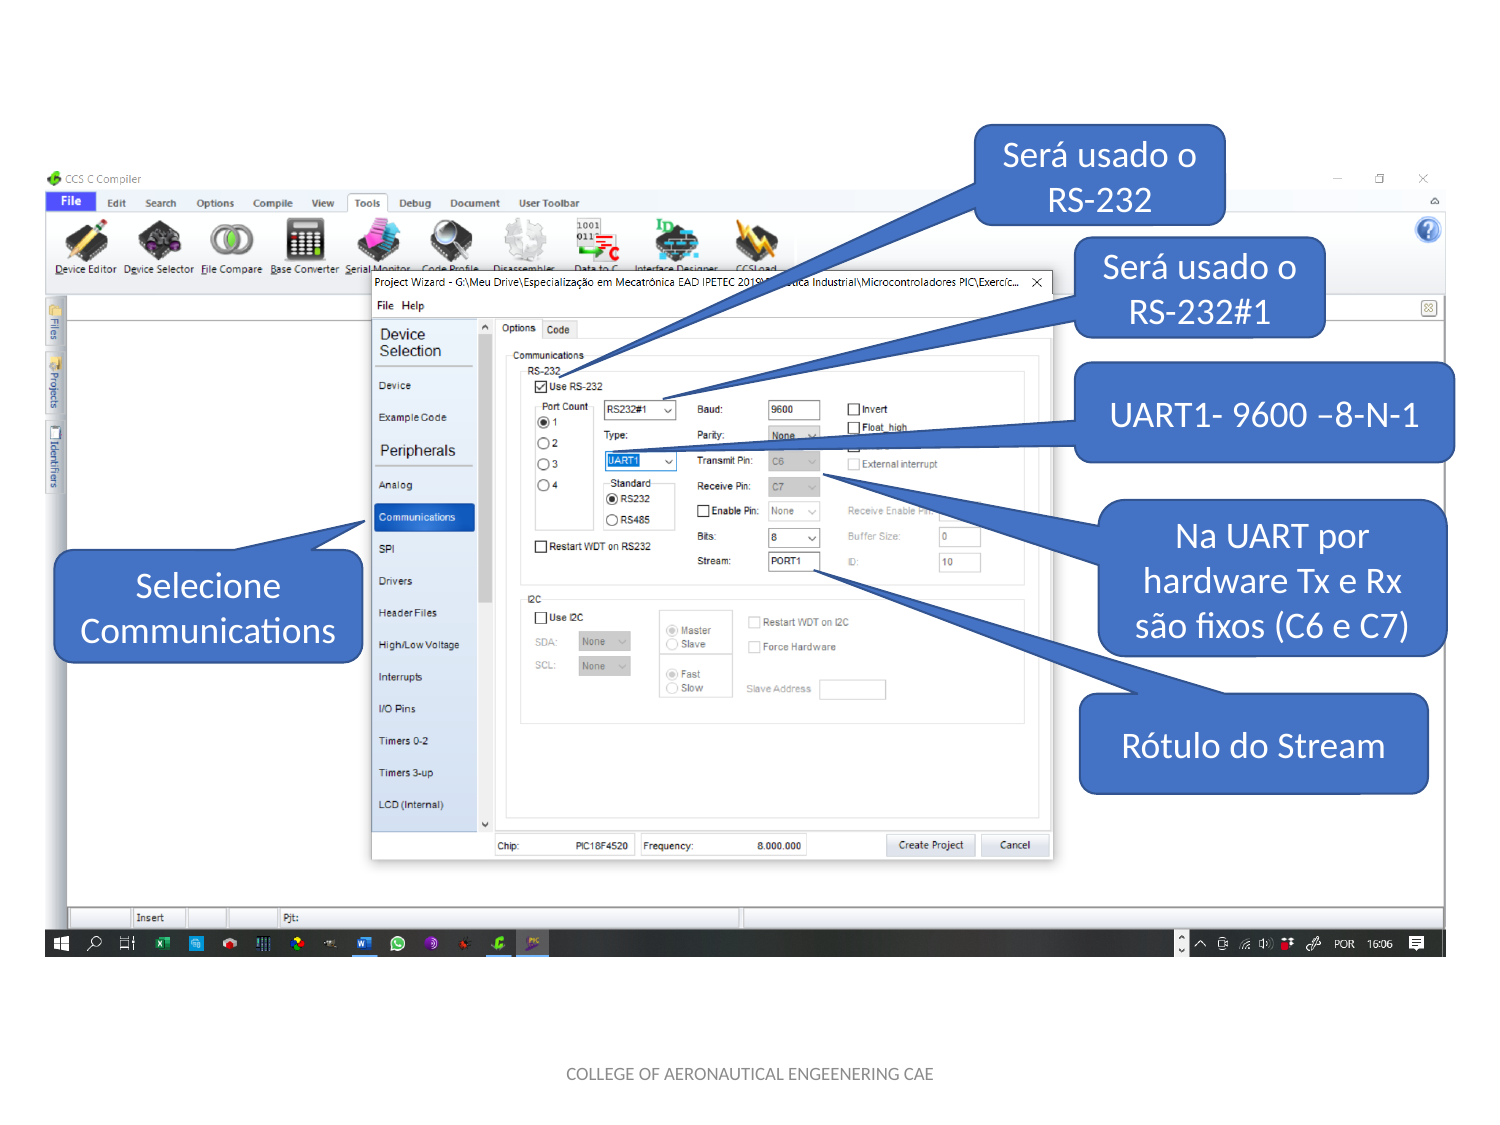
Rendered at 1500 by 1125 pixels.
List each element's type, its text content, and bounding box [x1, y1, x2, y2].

text_box UART1- 9600 –8-N-1 [1446, 363, 1456, 462]
text_box Será usado o RS-232 [973, 123, 1226, 168]
picture [45, 168, 1446, 957]
footer COLLEGE OF AERONAUTICAL ENGEENERING CAE [496, 1042, 1004, 1103]
